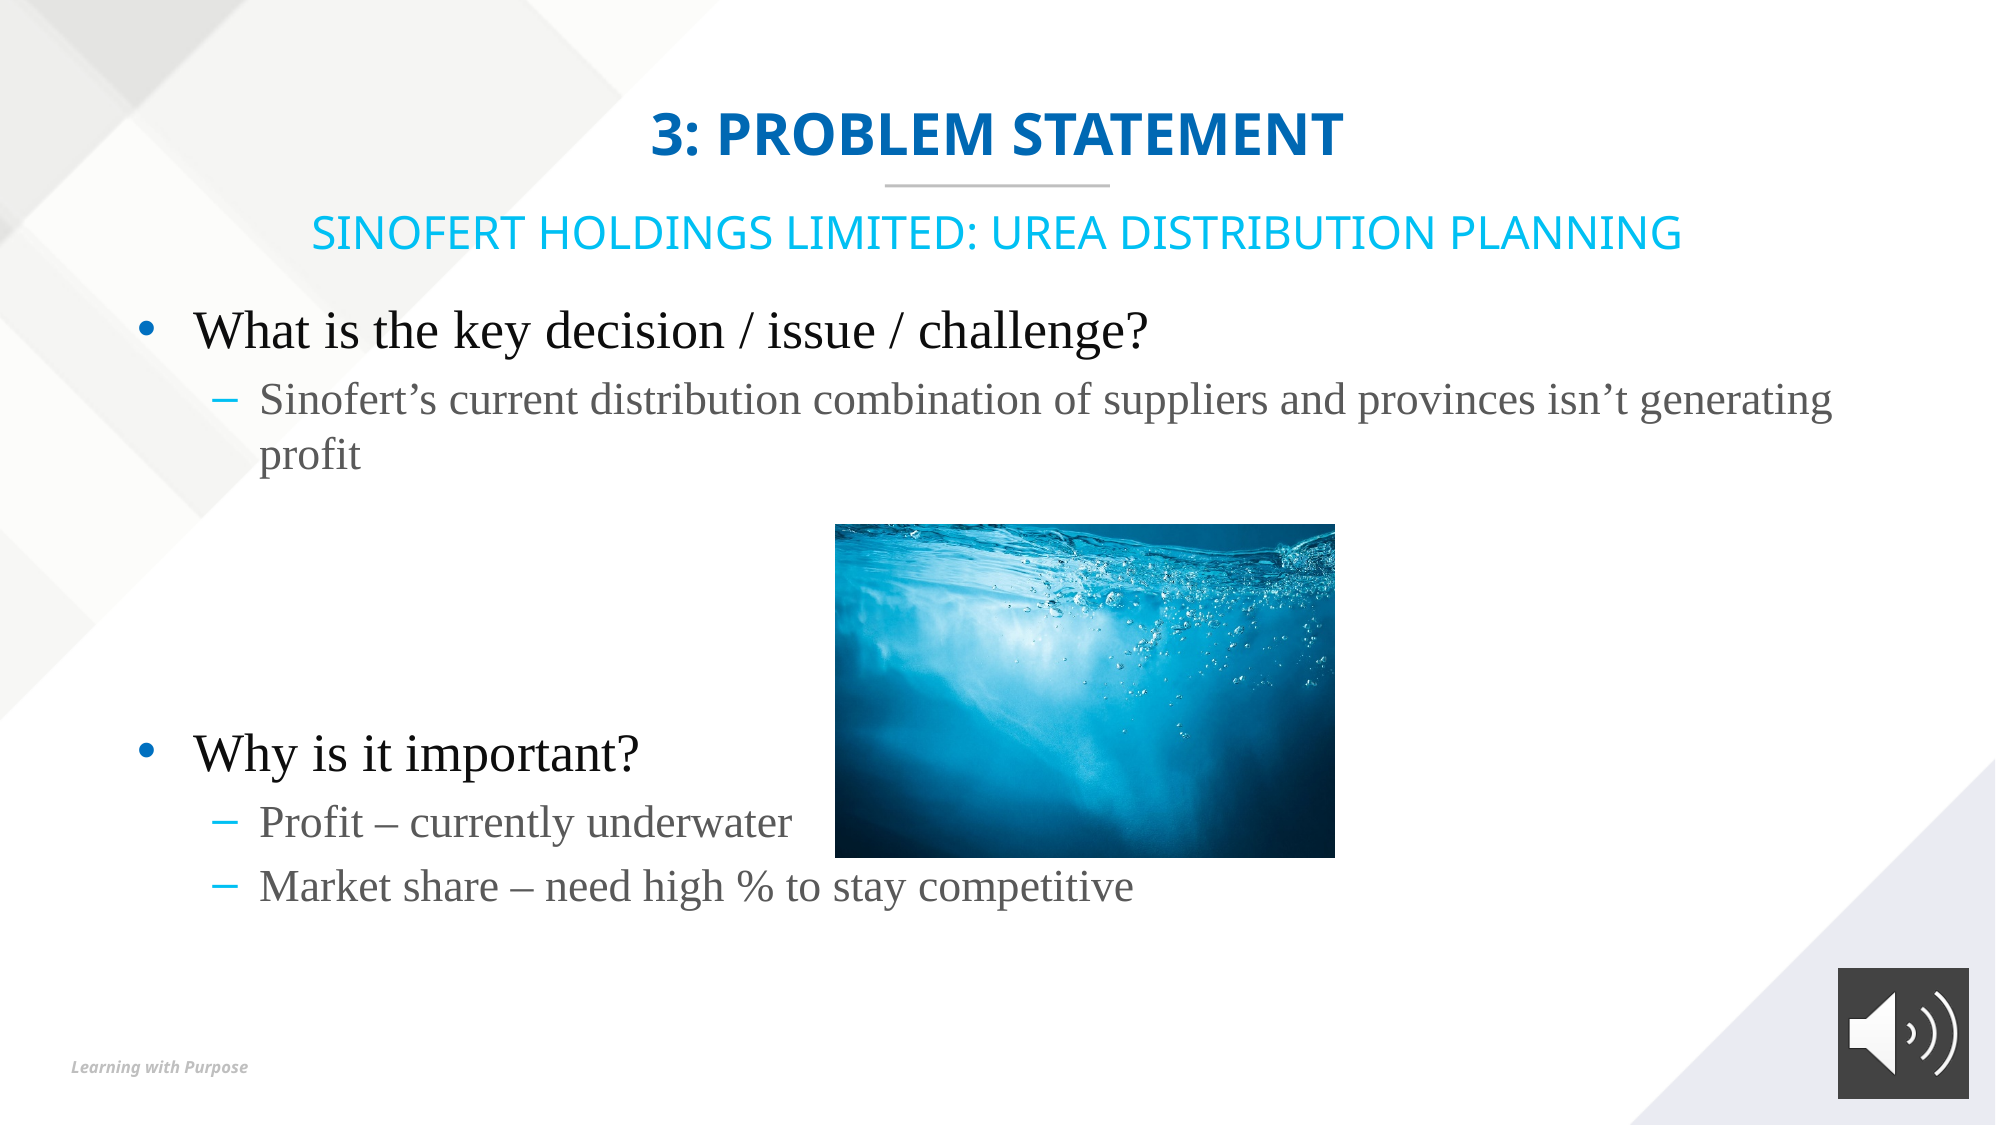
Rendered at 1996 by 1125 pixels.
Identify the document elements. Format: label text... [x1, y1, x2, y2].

list Sinofert Holdings Limited: Urea Distribution Planning [122, 187, 1873, 275]
list What is the key decision / issue / challenge? Sinofert’s current distribution combination of suppliers and provinces isn’t generating profit Why is it important? Profit – currently underwater Market share – need high % to stay competitive [122, 287, 1873, 988]
picture [0, 0, 1996, 1125]
title 3: Problem statement [122, 37, 1873, 175]
